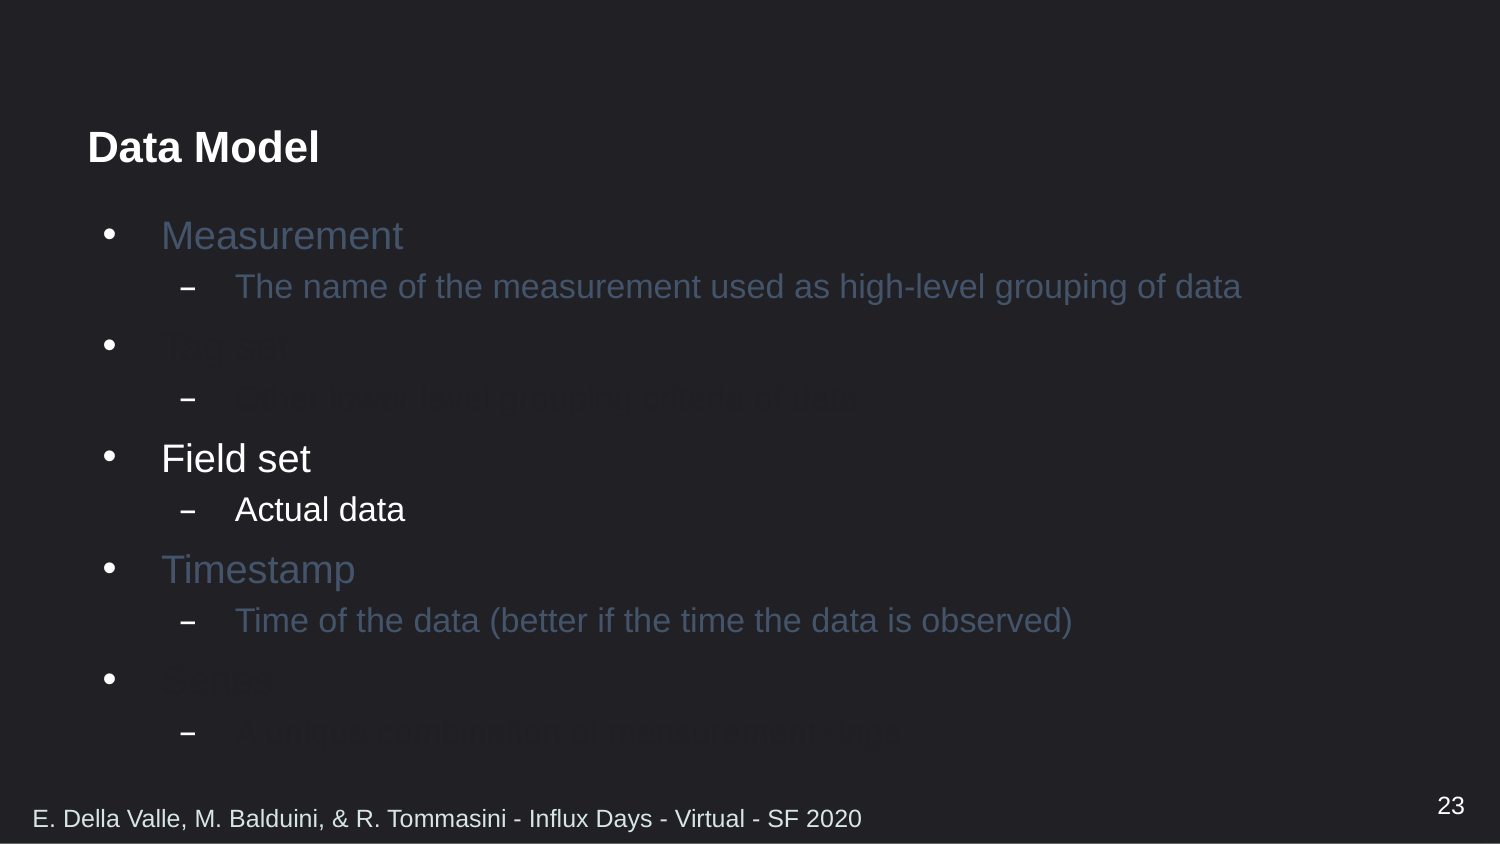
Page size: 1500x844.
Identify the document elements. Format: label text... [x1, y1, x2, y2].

slide_number 23 [1142, 782, 1481, 828]
title Data Model [76, 99, 1423, 196]
footer E. Della Valle, M. Balduini, & R. Tommasini - Influx Days - Virtual - SF 2020 [17, 795, 1135, 840]
list Measurement The name of the measurement used as high-level grouping of data Tag set Other lower level grouping criteria of data Field set Actual data Timestamp Time of the data (better if the time the data is observed) Series A unique combination of measurement+tags [76, 204, 1423, 761]
